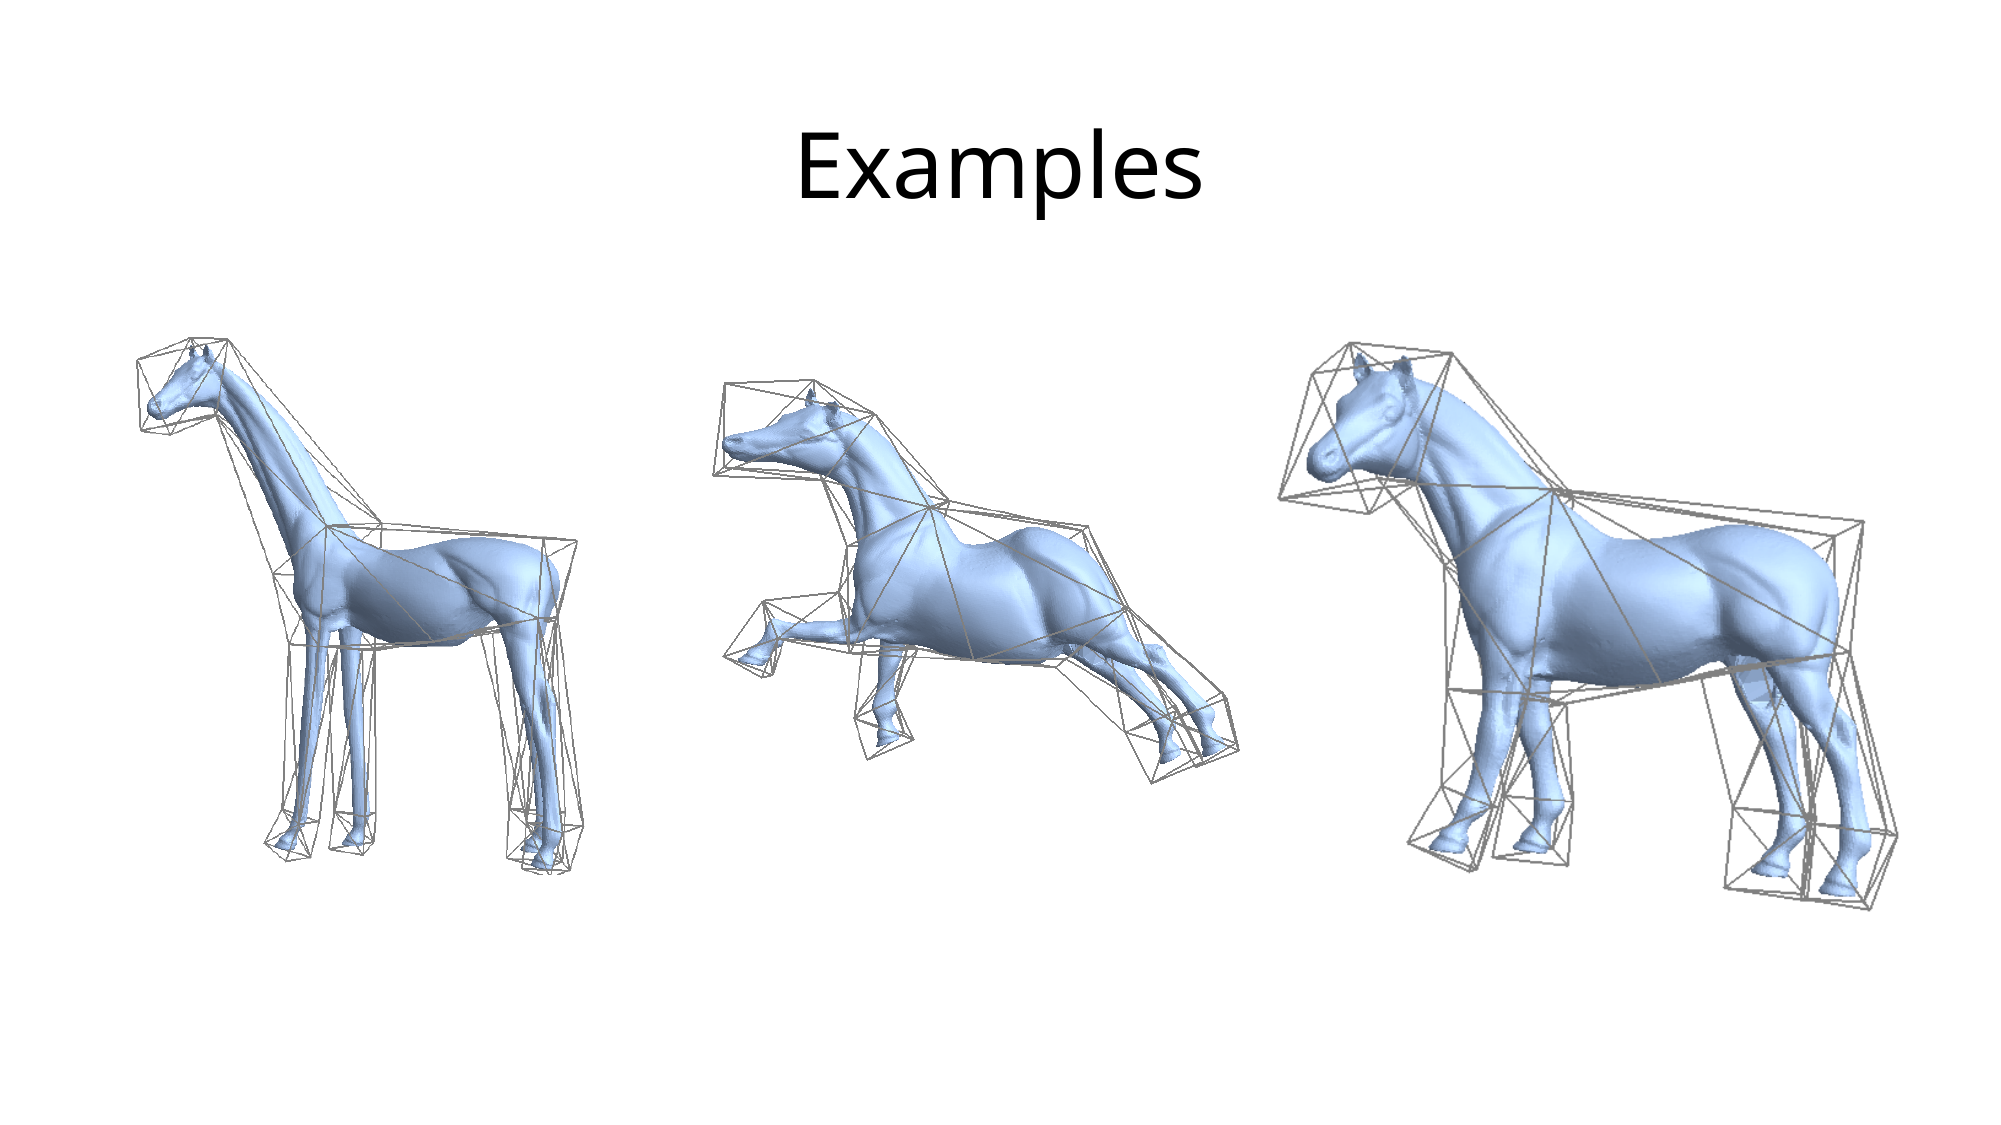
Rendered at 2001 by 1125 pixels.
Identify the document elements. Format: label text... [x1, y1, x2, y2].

picture [116, 337, 604, 878]
title Examples [137, 59, 1863, 278]
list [1243, 337, 1934, 925]
picture [705, 290, 1244, 878]
